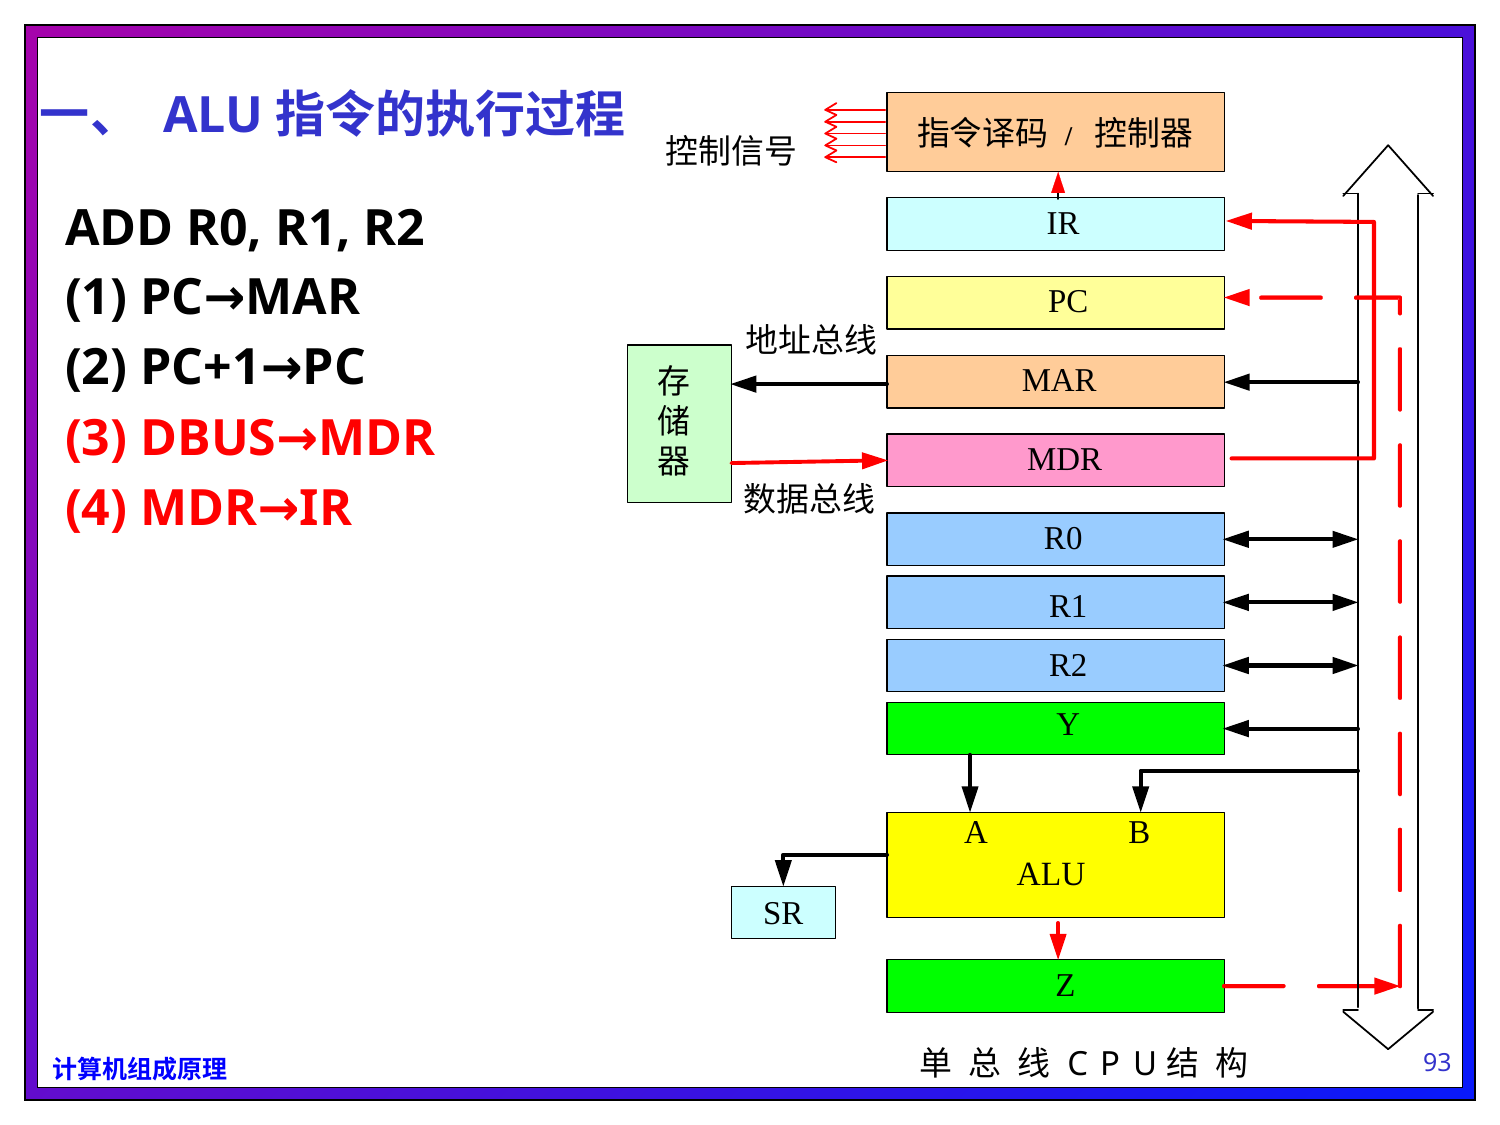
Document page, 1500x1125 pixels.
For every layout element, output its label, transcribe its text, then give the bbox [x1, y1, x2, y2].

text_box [624, 89, 1437, 1088]
title 一、 ALU指令的执行过程 [24, 50, 1400, 150]
list ADD R0, R1, R2 (1) PC→MAR (2) PC+1→PC (3) DBUS→MDR (4) MDR→IR [50, 187, 619, 863]
